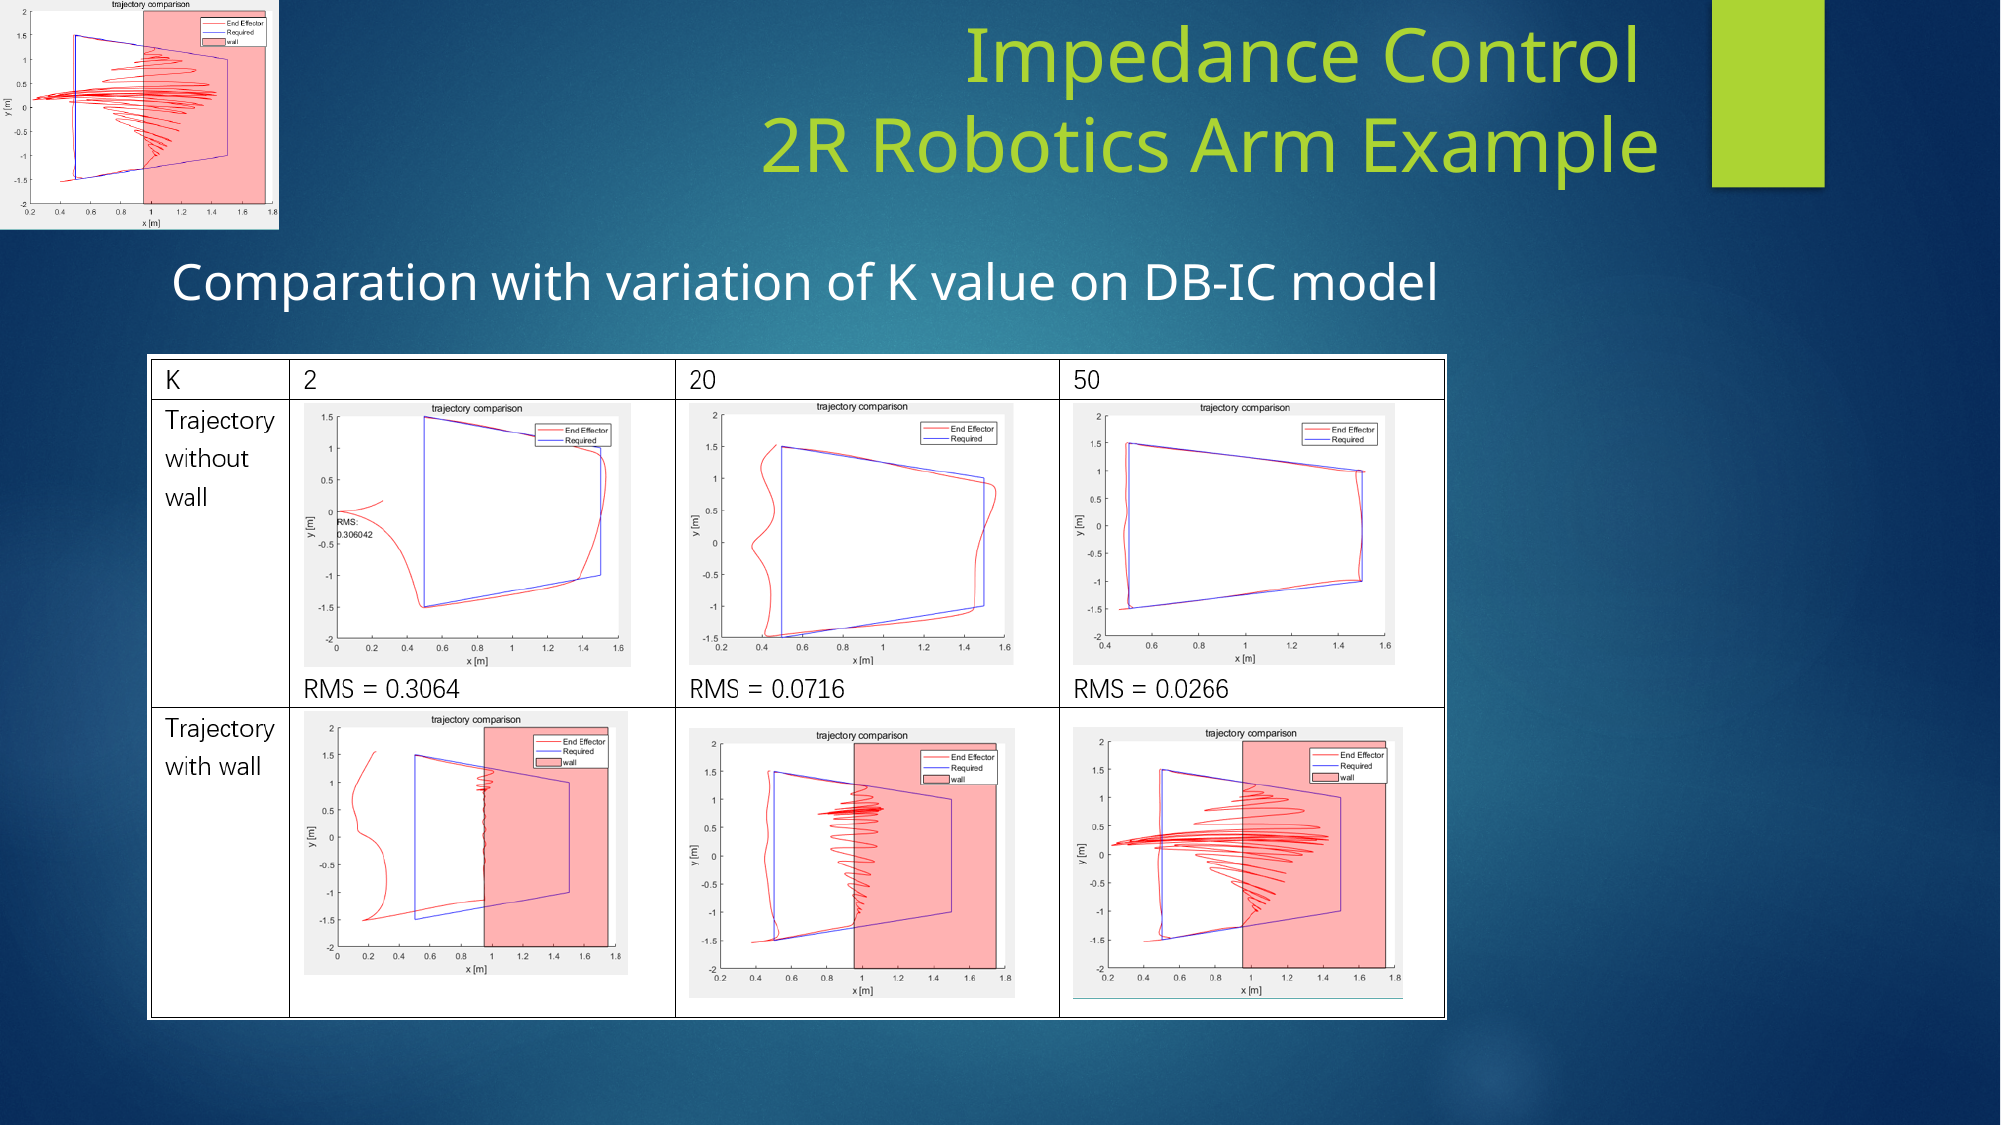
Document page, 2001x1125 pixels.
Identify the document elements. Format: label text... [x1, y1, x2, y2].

text_box Impedance Control 2R Robotics Arm Example [725, 0, 1677, 195]
text_box Comparation with variation of K value on DB-IC model [156, 212, 1456, 408]
picture [0, 354, 1576, 1125]
picture [0, 0, 279, 230]
